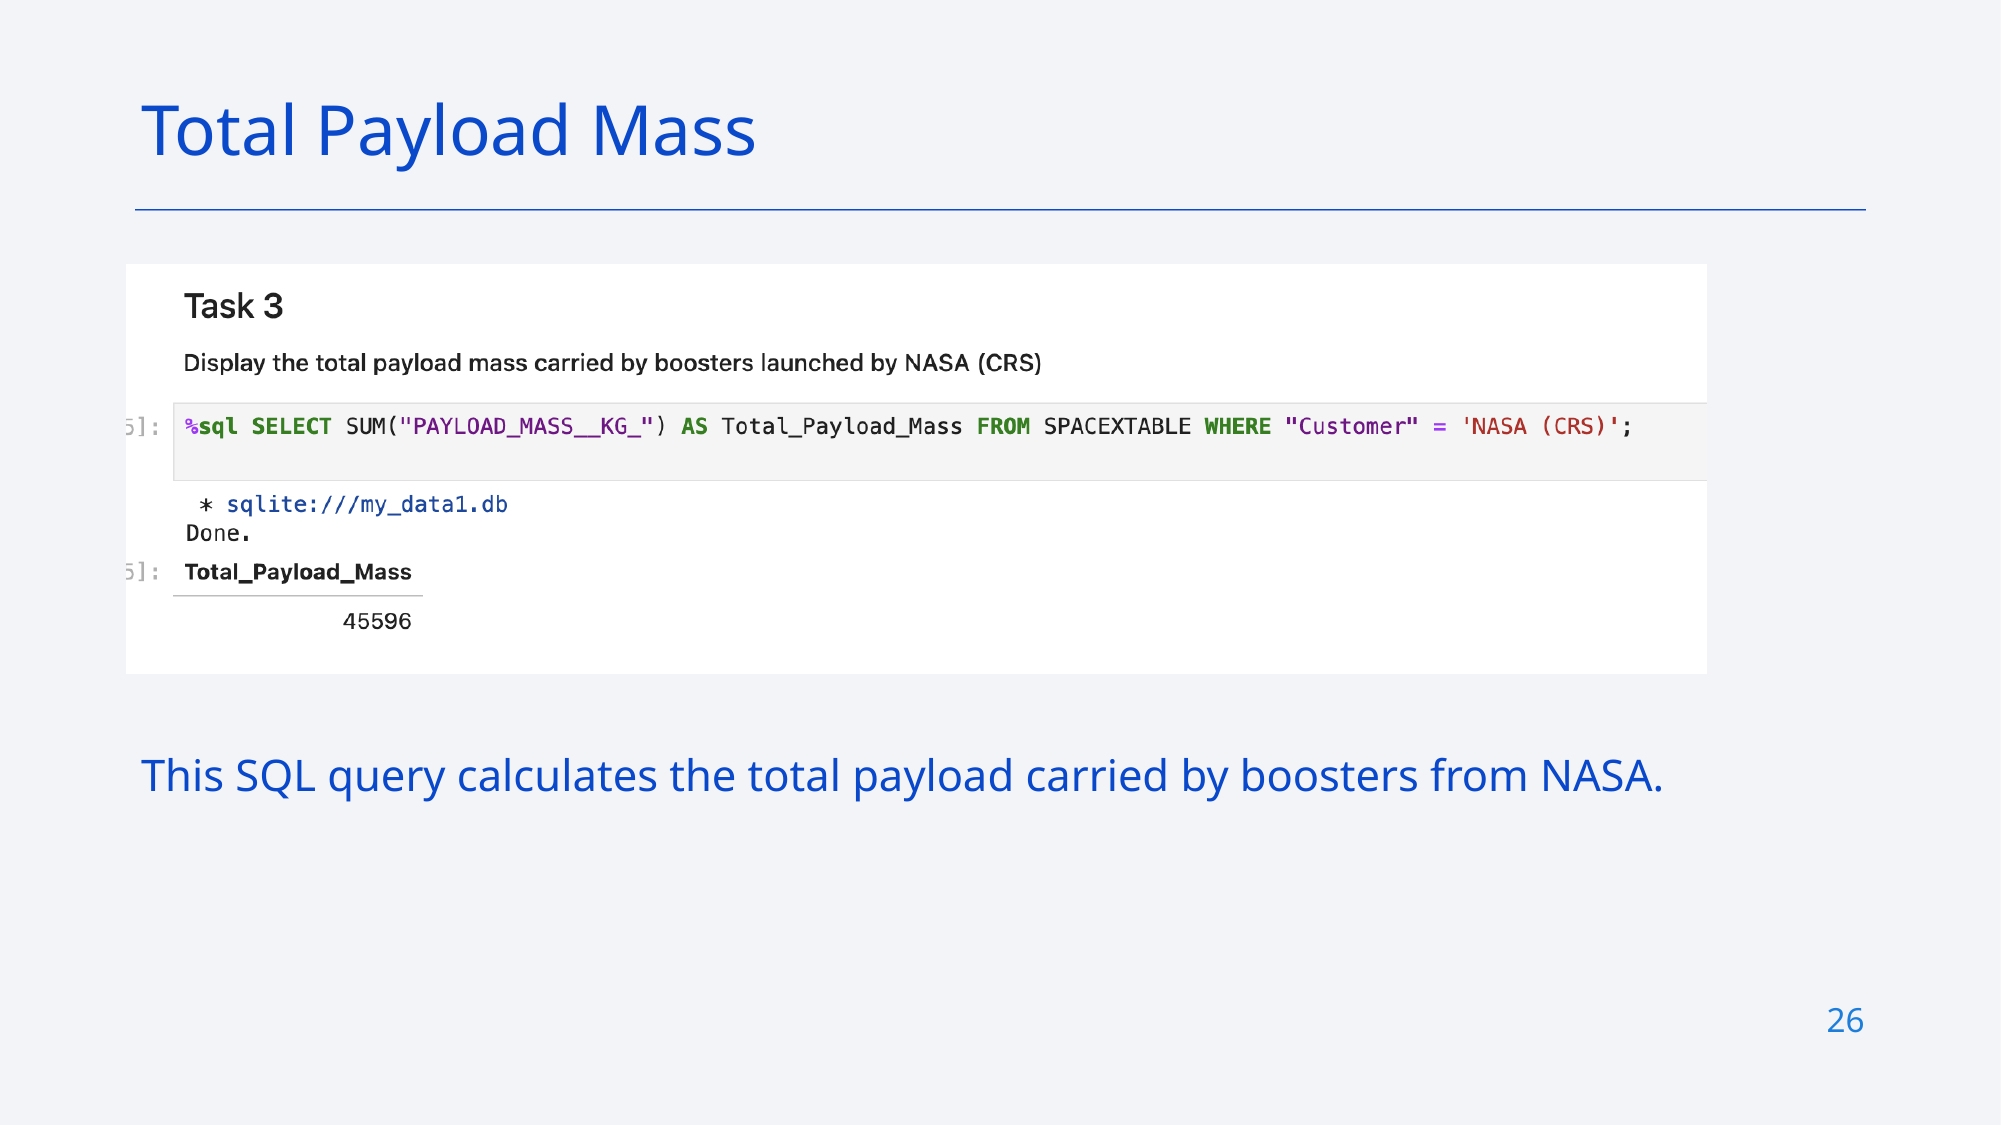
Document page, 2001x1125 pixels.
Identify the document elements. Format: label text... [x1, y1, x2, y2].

list This SQL query calculates the total payload carried by boosters from NASA. [126, 740, 1725, 856]
picture [0, 0, 2001, 1125]
slide_number 26 [1429, 988, 1880, 1055]
text_box Total Payload Mass [126, 88, 1852, 179]
